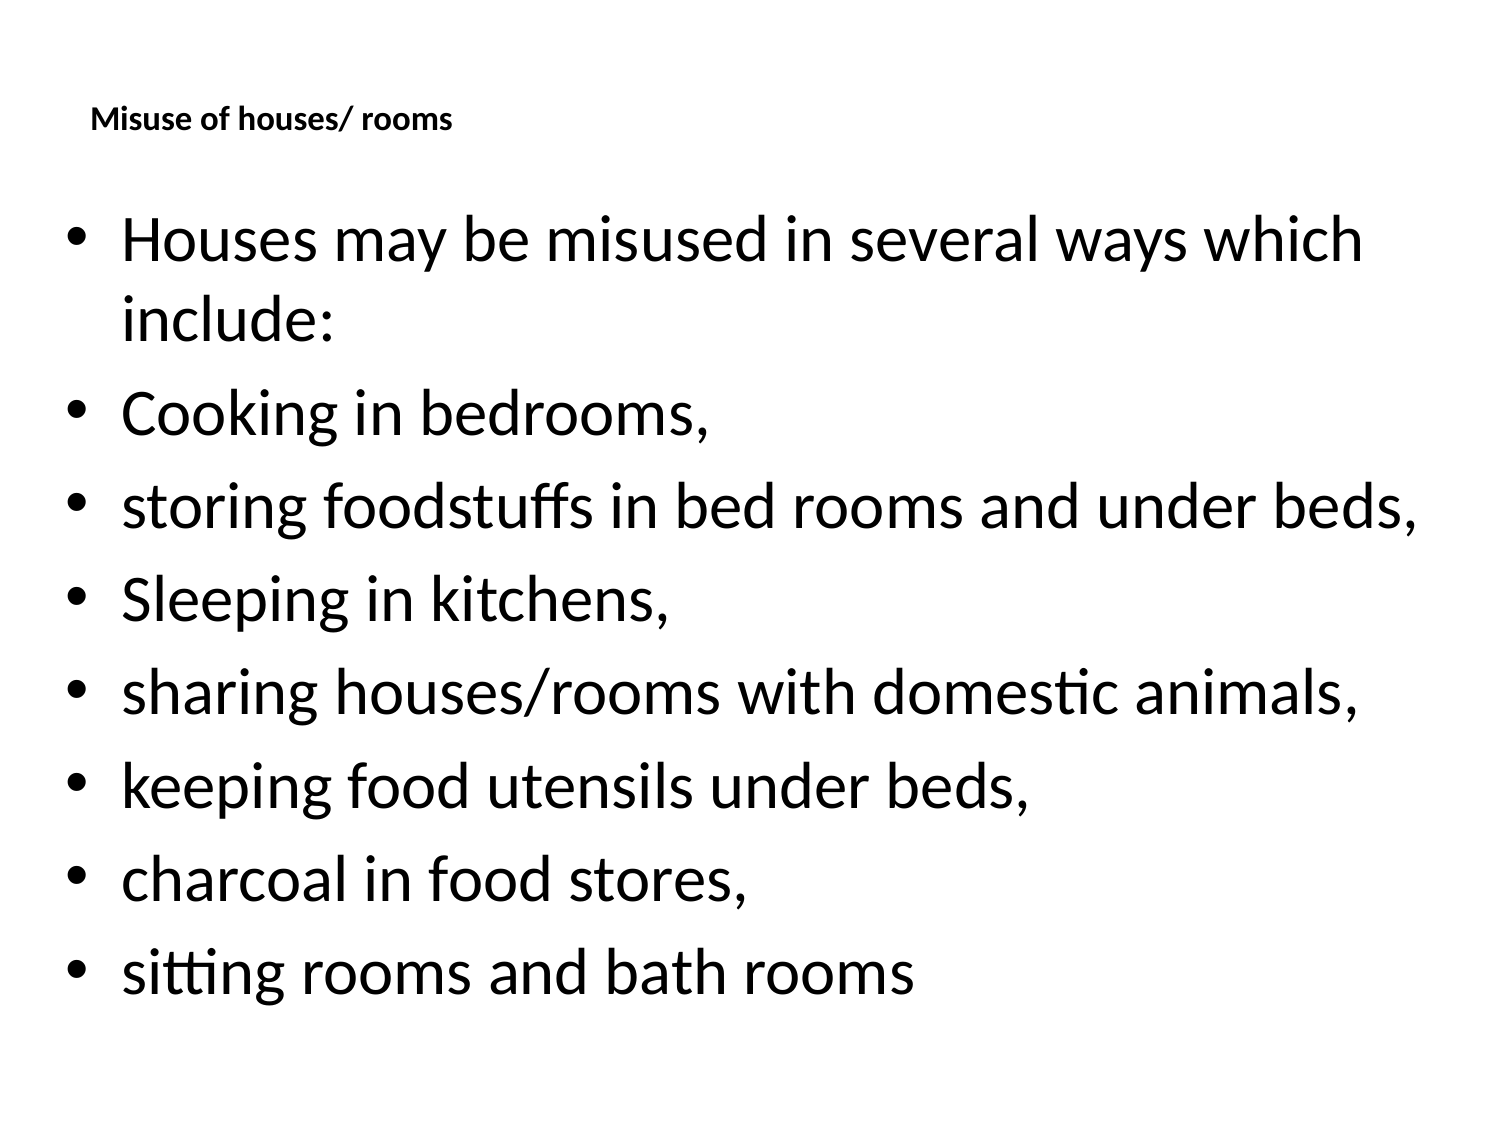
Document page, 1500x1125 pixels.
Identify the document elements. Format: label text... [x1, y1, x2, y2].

list Houses may be misused in several ways which include: Cooking in bedrooms, storing foodstuffs in bed rooms and under beds, Sleeping in kitchens, sharing houses/rooms with domestic animals, keeping food utensils under beds, charcoal in food stores, sitting rooms and bath rooms [50, 187, 1450, 1075]
title Misuse of houses/ rooms [75, 45, 1425, 187]
